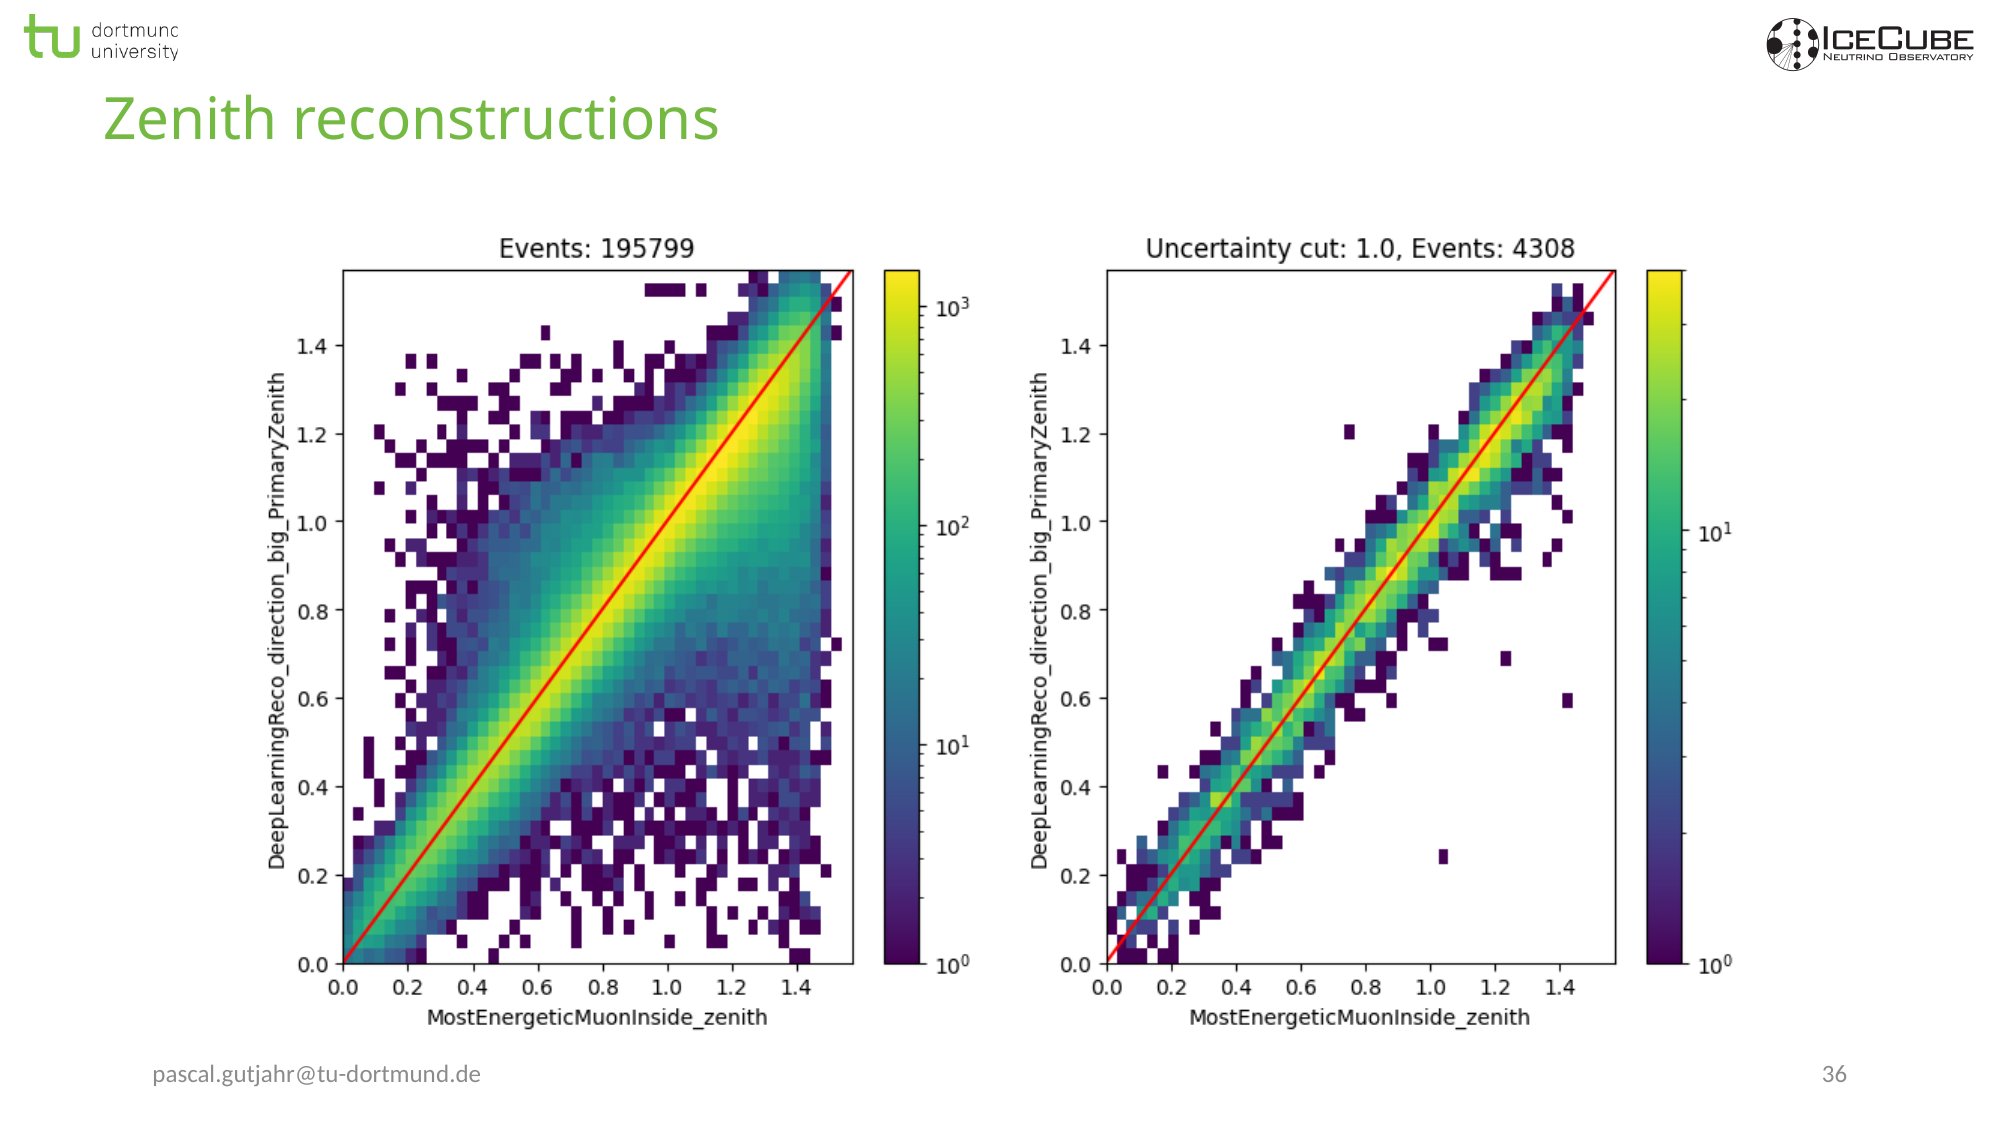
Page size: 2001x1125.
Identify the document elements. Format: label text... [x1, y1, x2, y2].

slide_number 36 [1412, 1042, 1863, 1103]
slide_number pascal.gutjahr@tu-dortmund.de [137, 1042, 588, 1103]
title Zenith reconstructions [88, 59, 1977, 182]
picture [251, 222, 1749, 1043]
